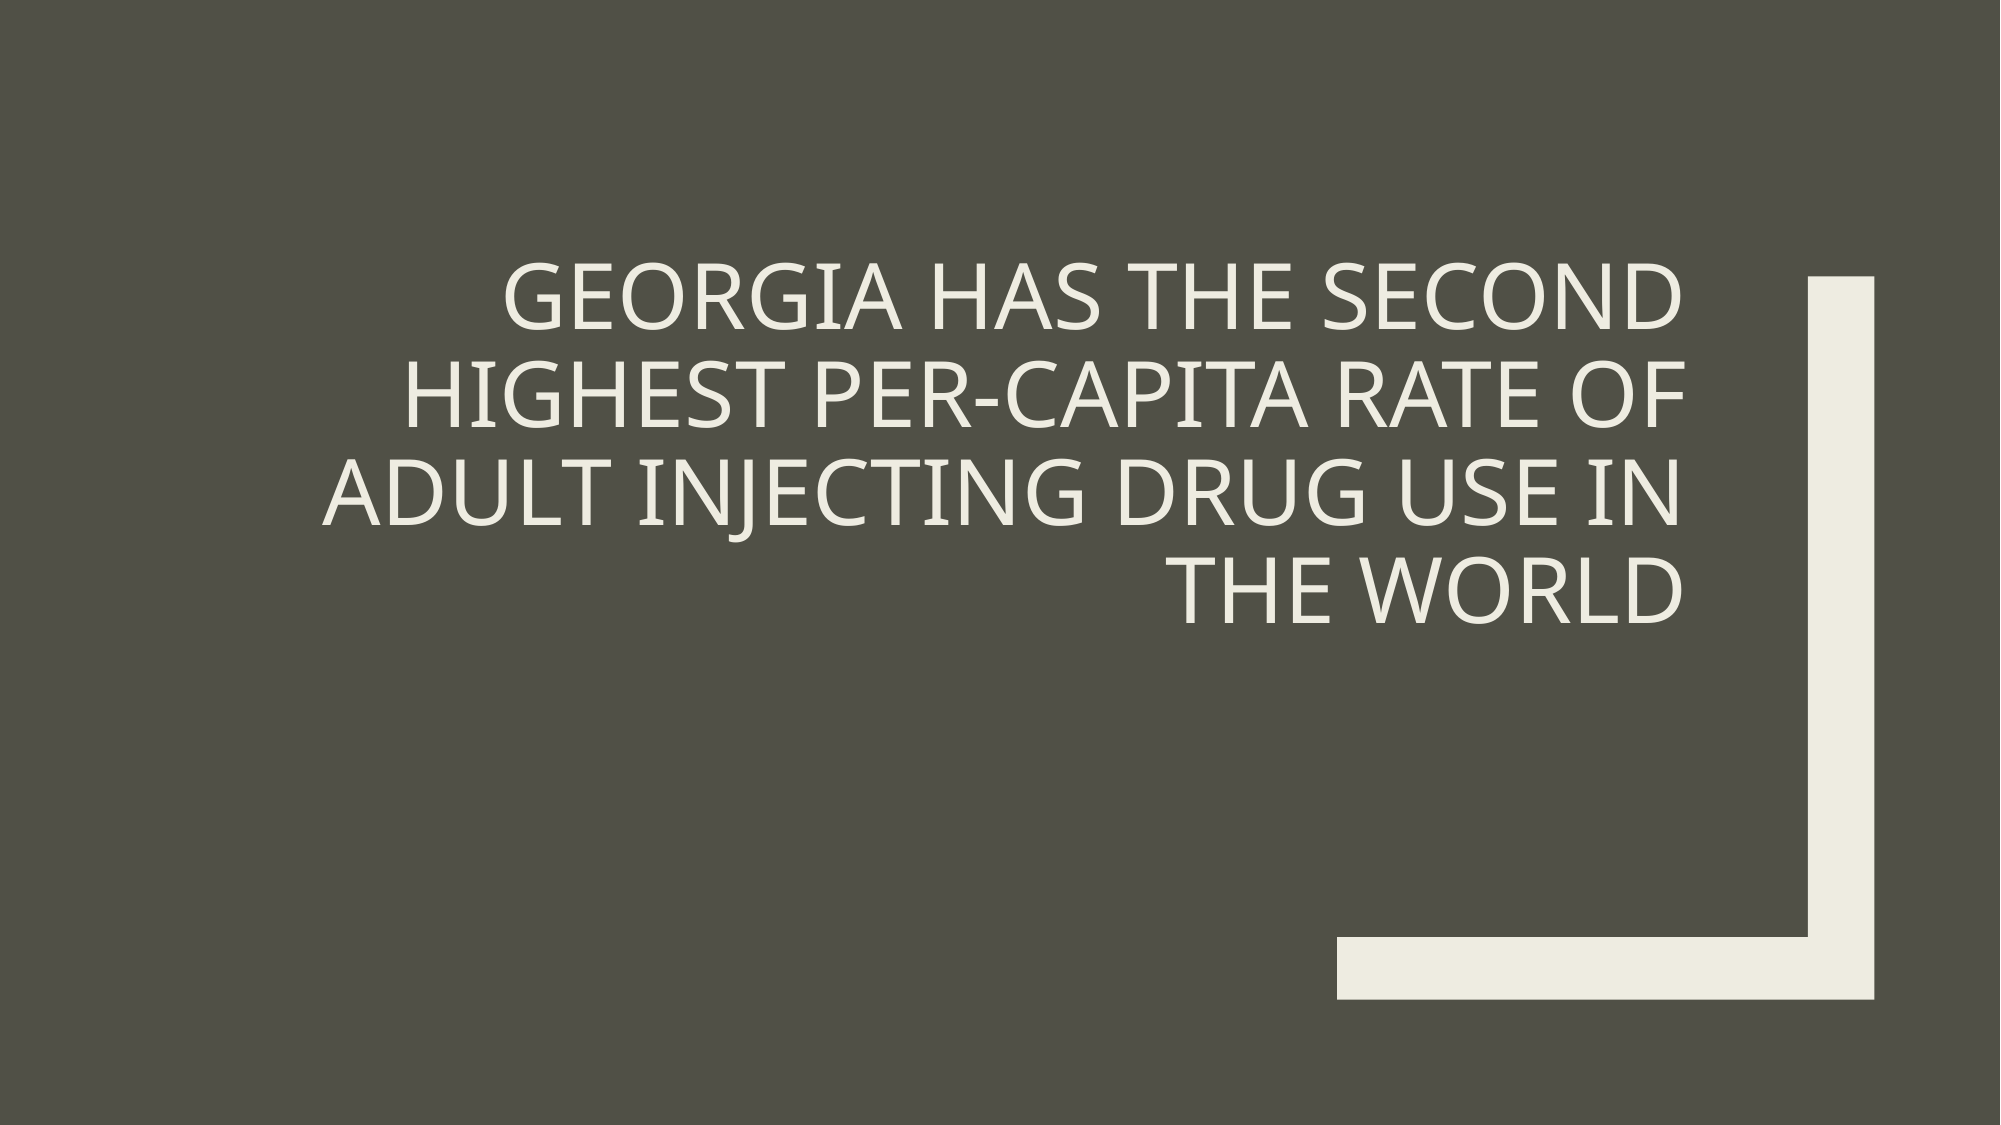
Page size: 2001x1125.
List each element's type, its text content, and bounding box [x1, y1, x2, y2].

title Georgia has the second highest per-capita rate of adult injecting drug use in the world [125, 213, 1703, 682]
